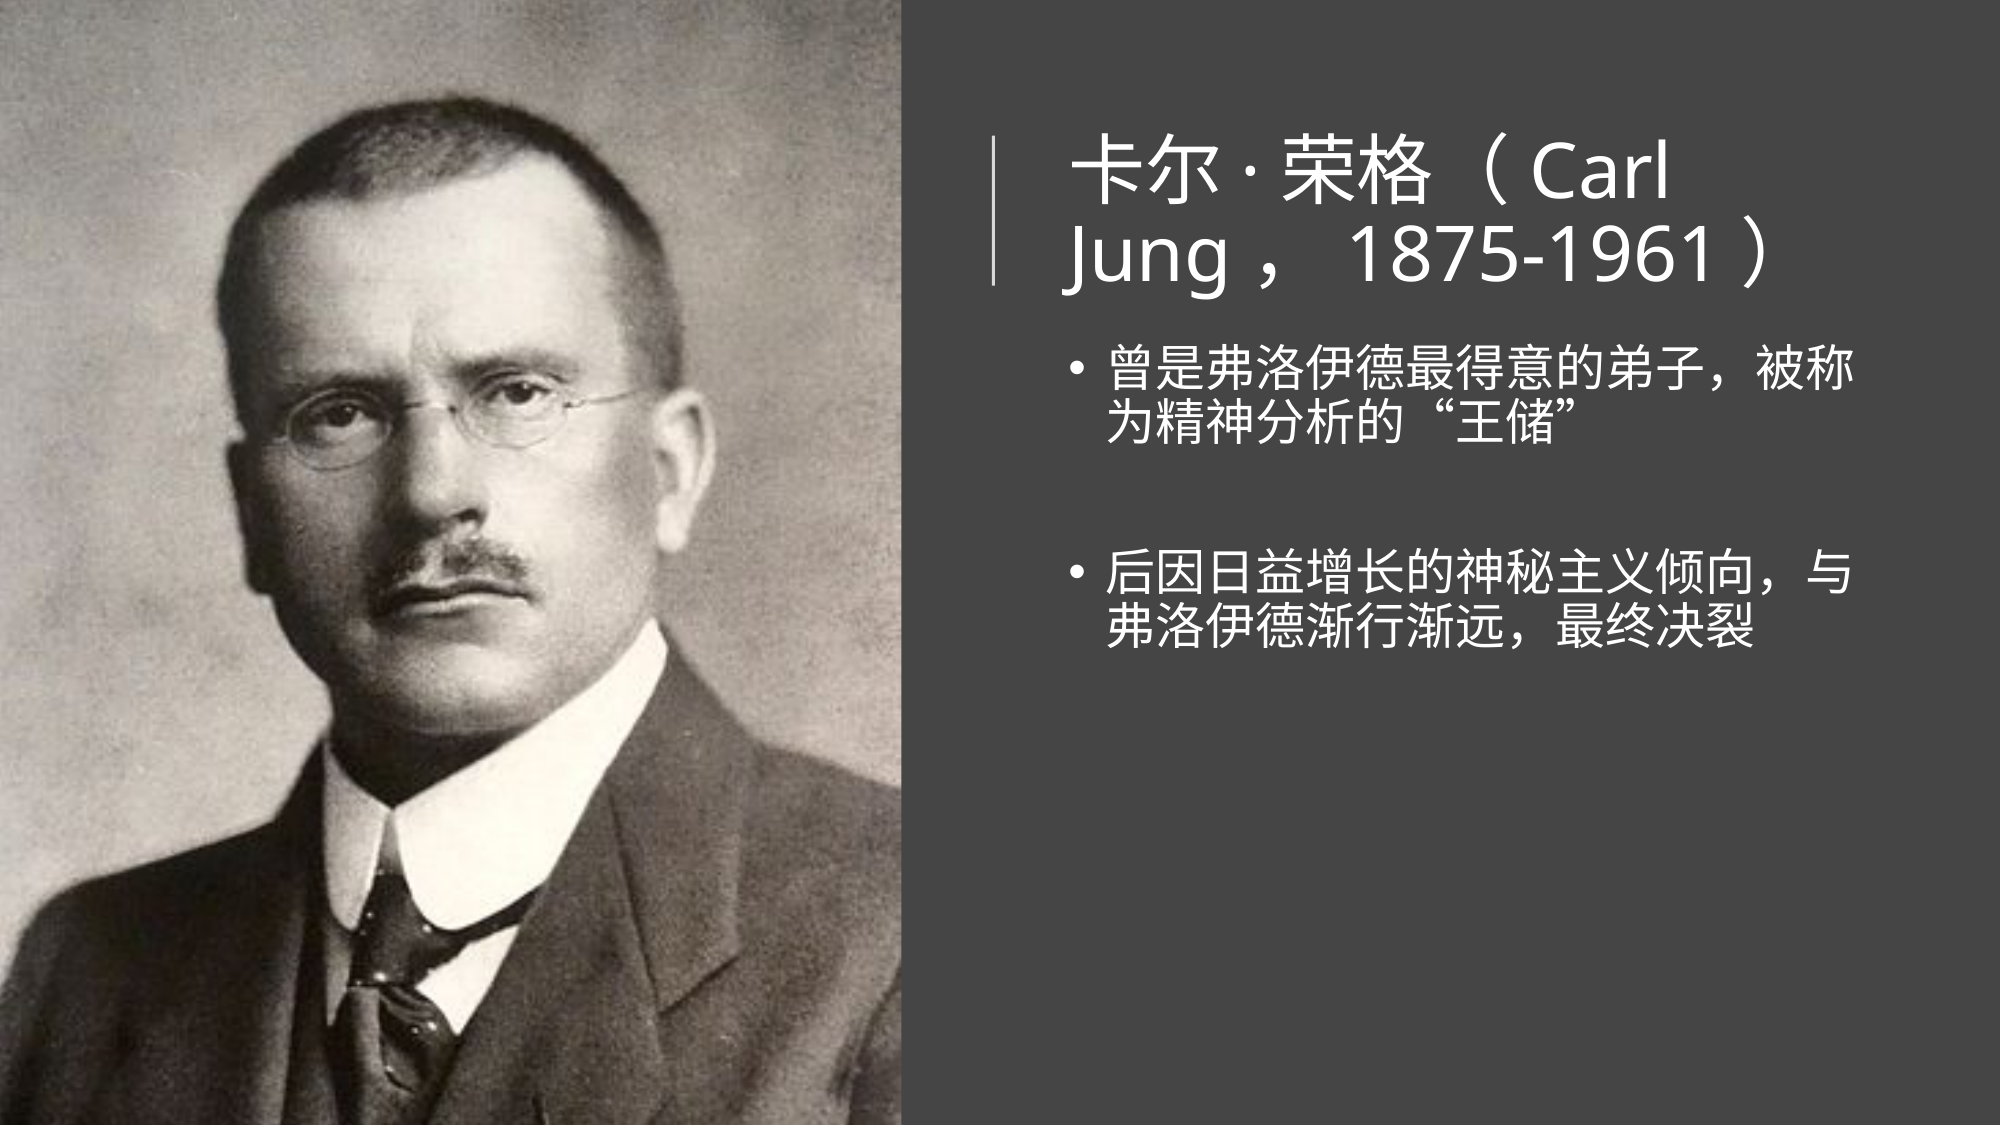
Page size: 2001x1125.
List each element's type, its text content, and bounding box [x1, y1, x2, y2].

title 卡尔·荣格（Carl Jung，1875-1961） [1053, 116, 1899, 314]
picture [0, 0, 902, 1125]
text_box [902, 0, 2000, 1125]
list 曾是弗洛伊德最得意的弟子，被称为精神分析的“王储” 后因日益增长的神秘主义倾向，与弗洛伊德渐行渐远，最终决裂 [1053, 336, 1899, 1013]
